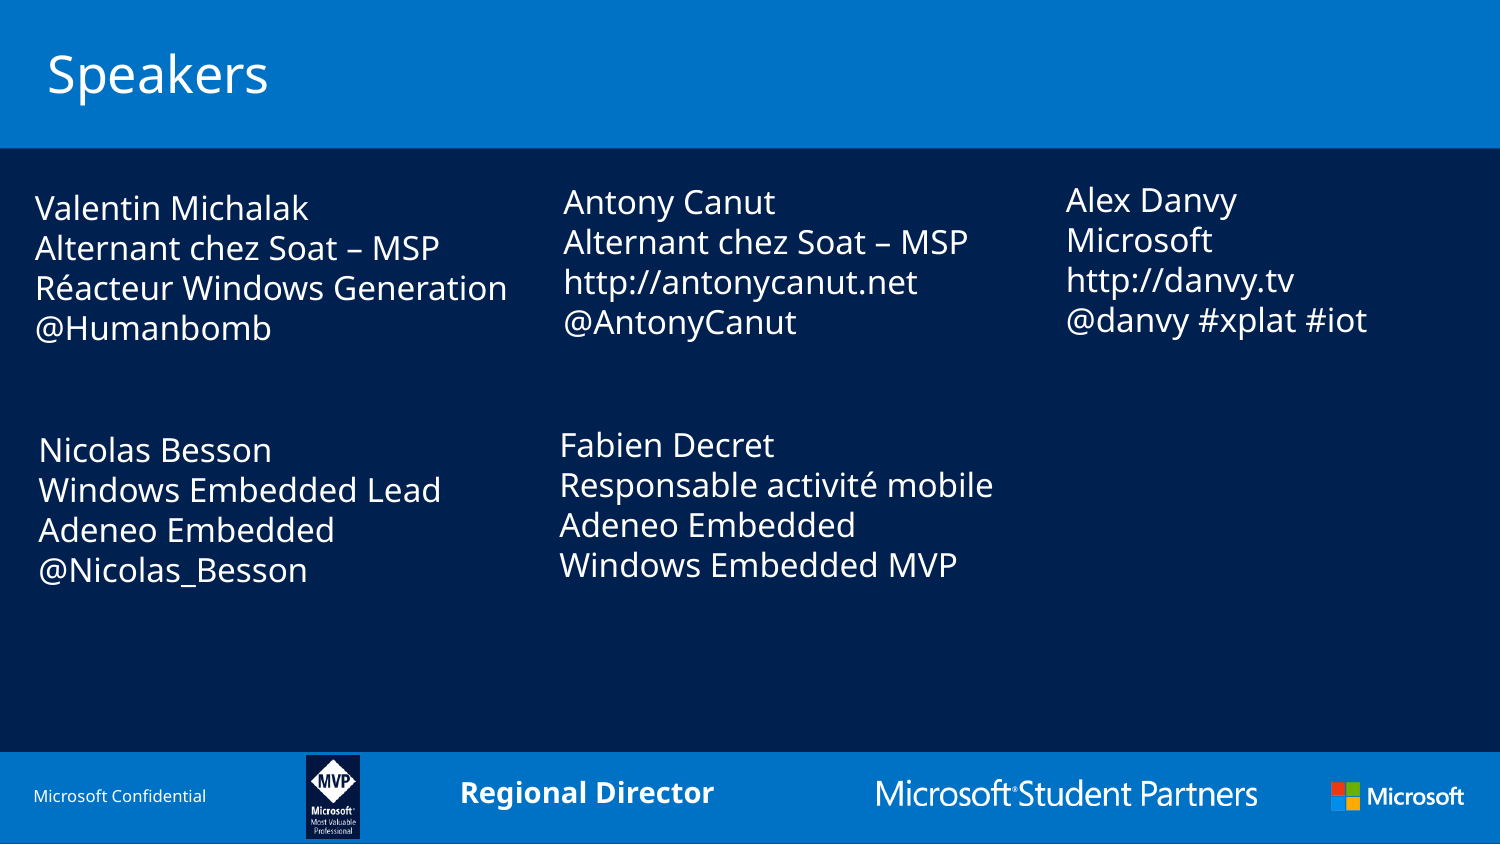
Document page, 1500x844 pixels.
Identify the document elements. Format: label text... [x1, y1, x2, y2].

text_box Alex Danvy Microsoft http://danvy.tv @danvy #xplat #iot [1051, 171, 1383, 387]
text_box Fabien Decret Responsable activité mobile Adeneo Embedded Windows Embedded MVP [544, 417, 1010, 632]
title Speakers [32, 0, 1500, 148]
picture [877, 779, 1257, 806]
picture [1313, 765, 1482, 827]
picture [306, 755, 360, 839]
text_box Valentin Michalak Alternant chez Soat – MSP Réacteur Windows Generation @Humanbomb [20, 179, 524, 395]
text_box Nicolas Besson Windows Embedded Lead Adeneo Embedded @Nicolas_Besson [23, 422, 458, 637]
text_box Antony Canut Alternant chez Soat – MSP http://antonycanut.net @AntonyCanut [548, 173, 984, 389]
